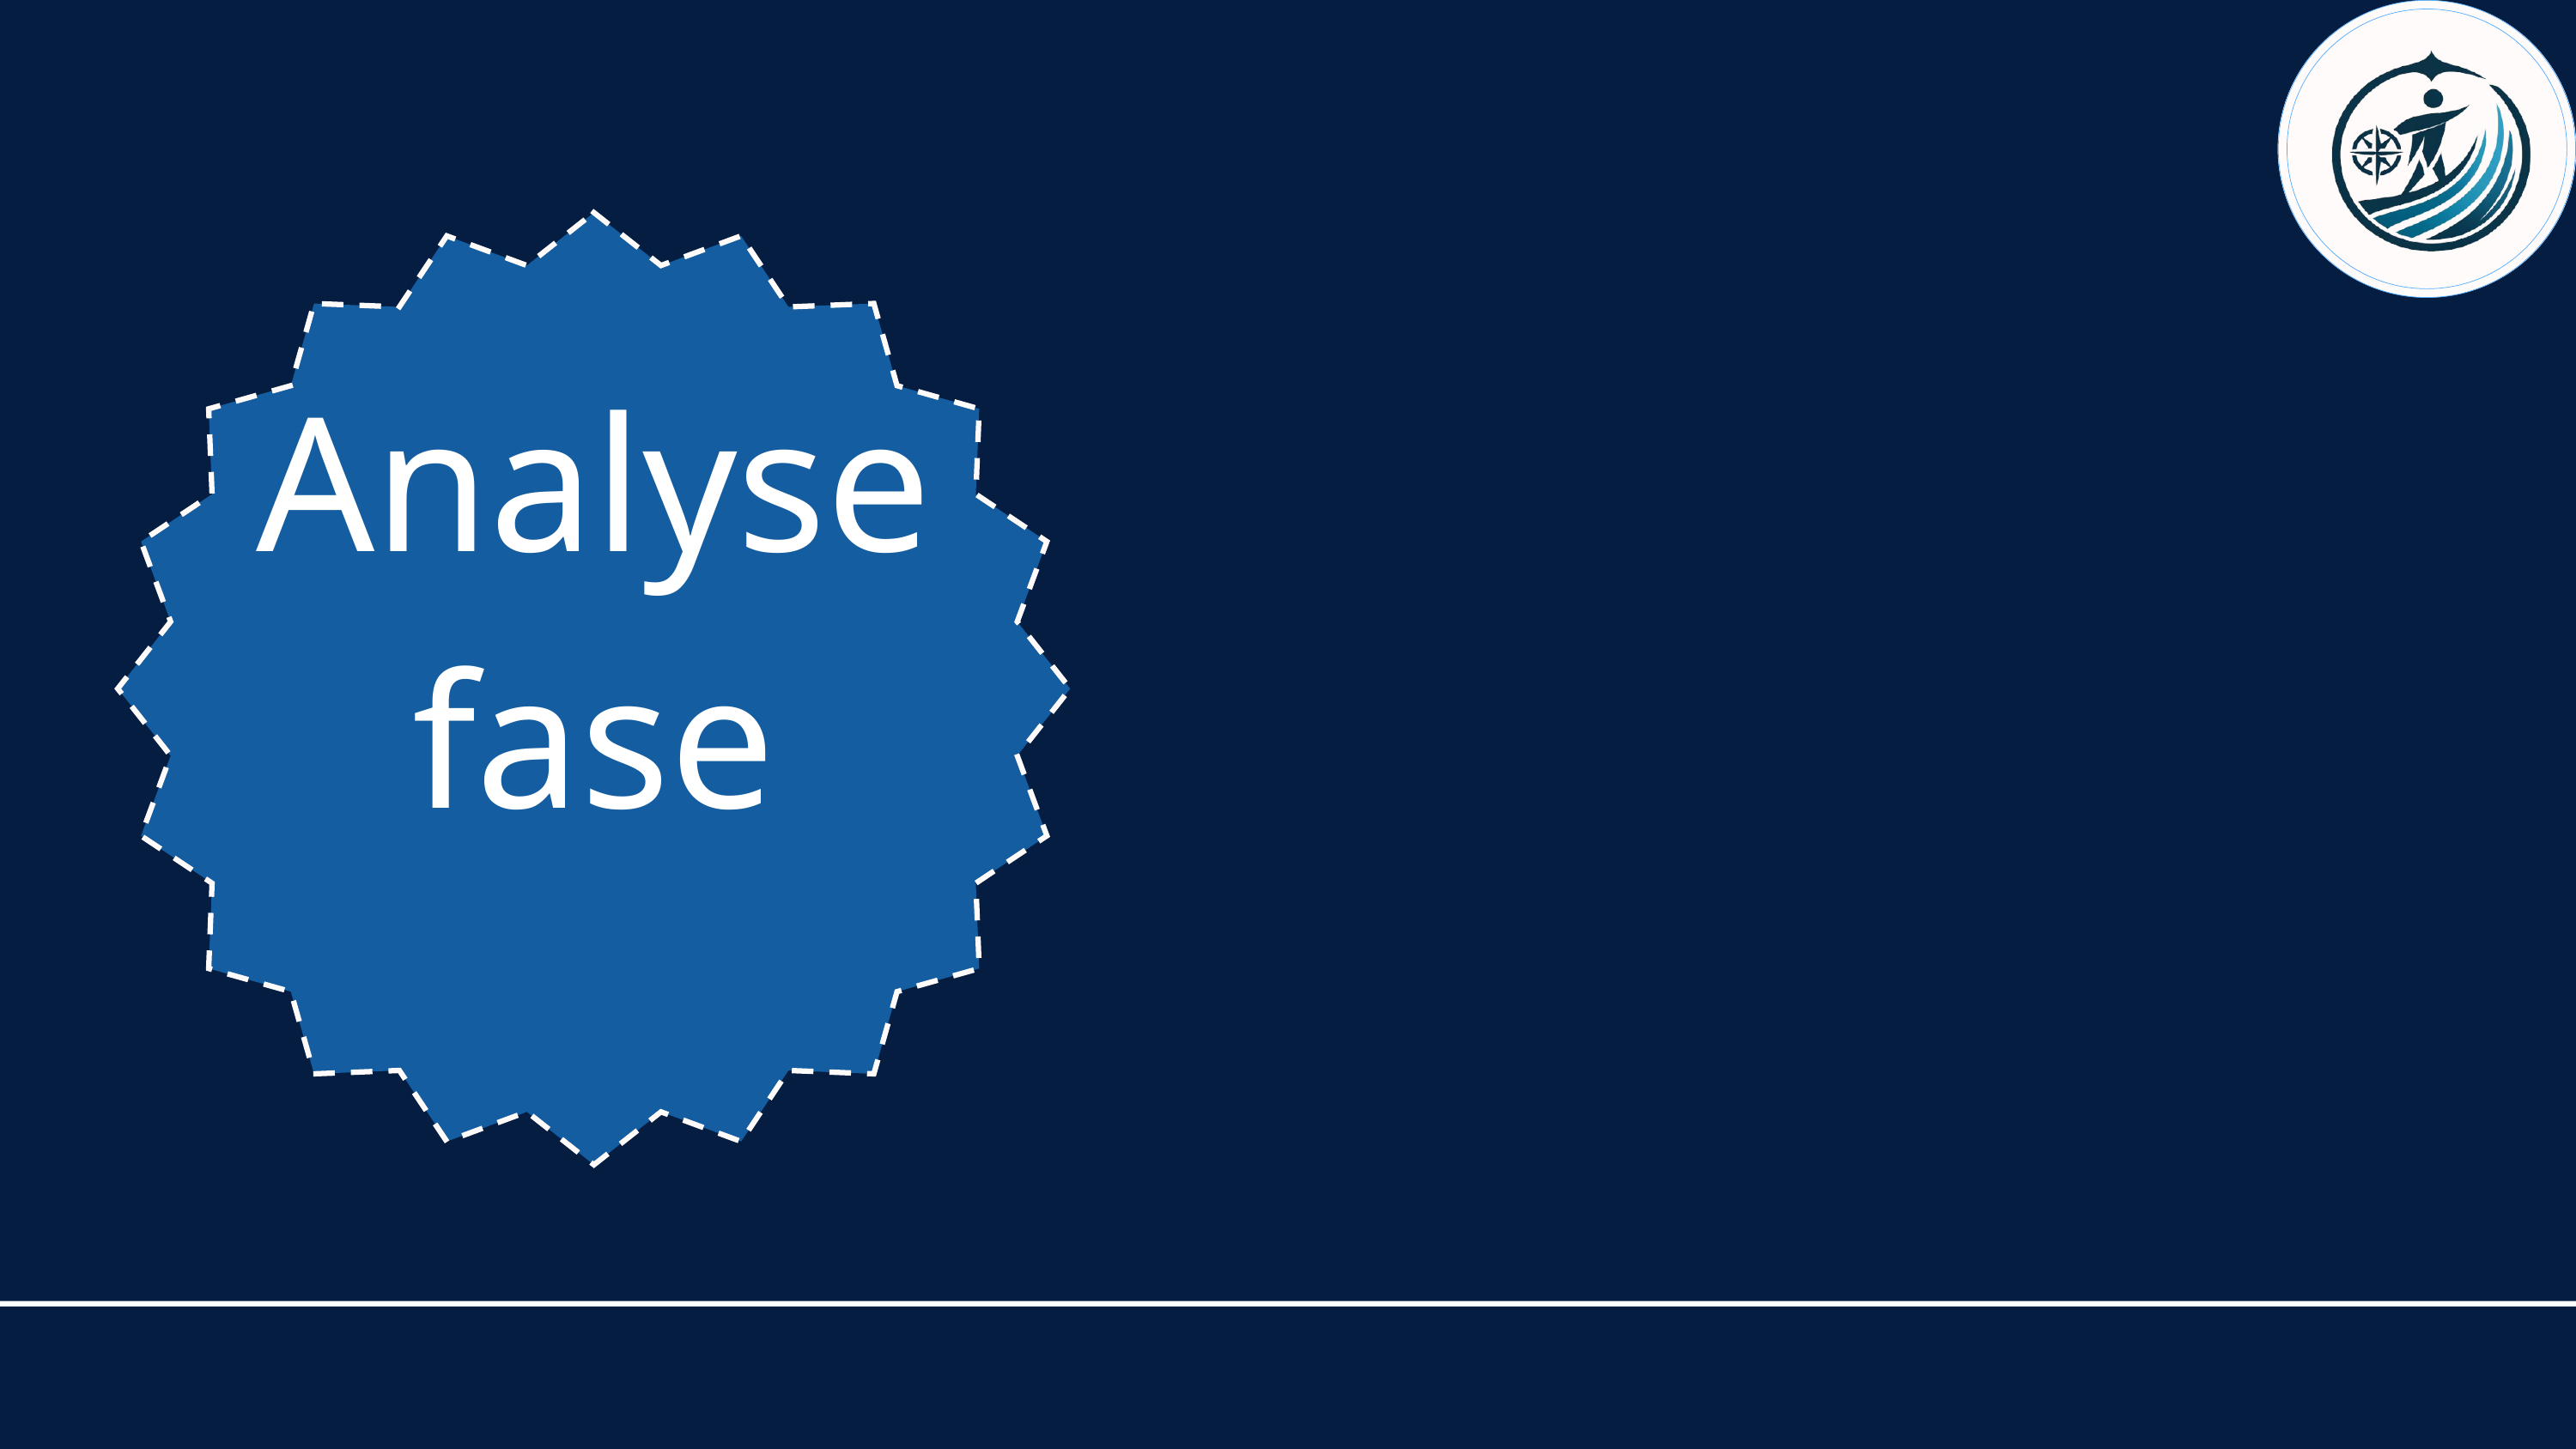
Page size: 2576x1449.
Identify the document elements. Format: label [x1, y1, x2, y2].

text_box [117, 212, 1071, 1166]
text_box [2277, 0, 2576, 299]
